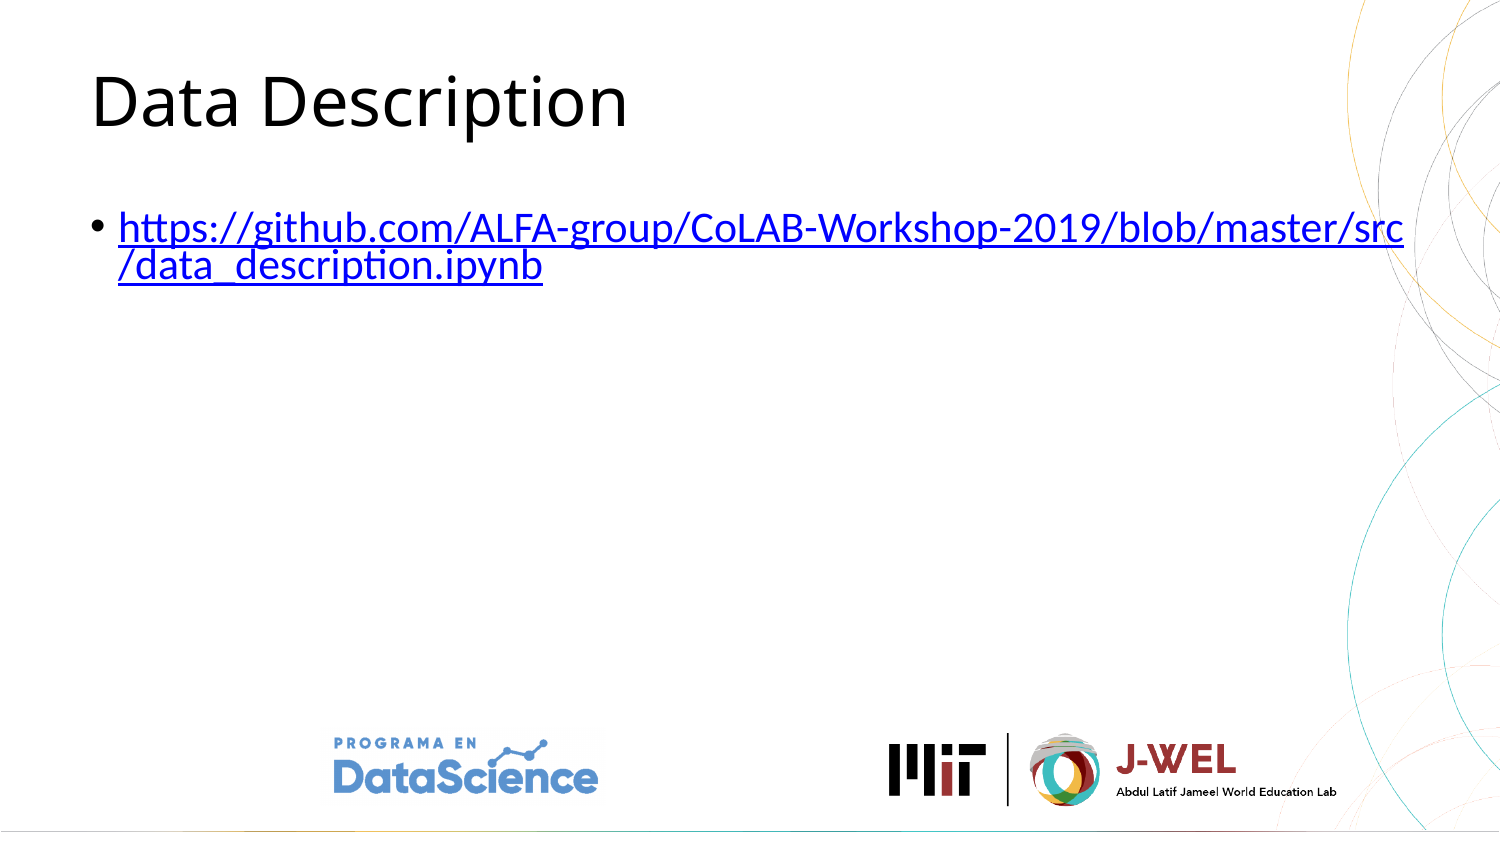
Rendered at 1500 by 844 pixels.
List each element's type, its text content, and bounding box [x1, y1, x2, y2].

picture [865, 754, 1361, 812]
title Data Description [75, 33, 1425, 175]
list https://github.com/ALFA-group/CoLAB-Workshop-2019/blob/master/src/data_description.ipynb [75, 196, 1425, 754]
picture [320, 754, 606, 806]
